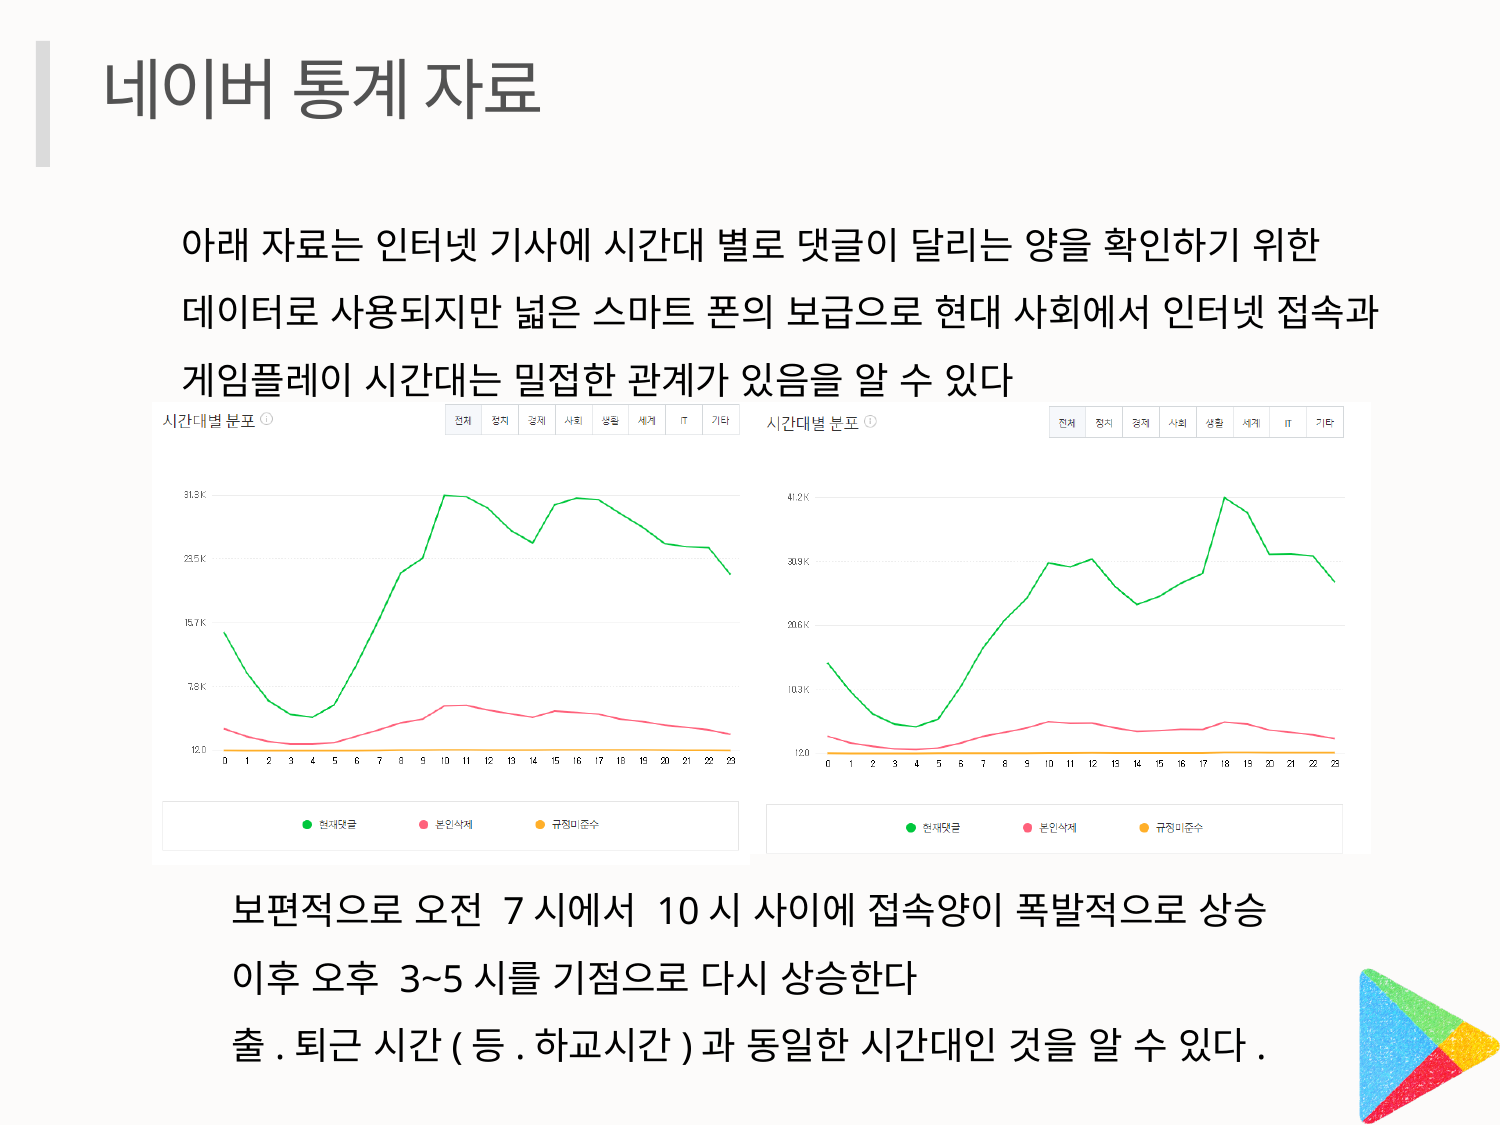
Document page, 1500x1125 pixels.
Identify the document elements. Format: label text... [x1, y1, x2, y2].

picture [1359, 968, 1500, 1124]
picture [152, 402, 1371, 865]
text_box 보편적으로 오전 7시에서 10시 사이에 접속양이 폭발적으로 상승 이후 오후 3~5시를 기점으로 다시 상승한다 출.퇴근 시간(등.하교시간)과 동일한 시간대인 것을 알 수 있다. [216, 857, 1283, 1075]
text_box 아래 자료는 인터넷 기사에 시간대 별로 댓글이 달리는 양을 확인하기 위한 데이터로 사용되지만 넓은 스마트 폰의 보급으로 현대 사회에서 인터넷 접속과 게임플레이 시간대는 밀접한 관계가 있음을 알 수 있다 [167, 192, 1396, 410]
text_box 네이버 통계 자료 [86, 40, 560, 136]
